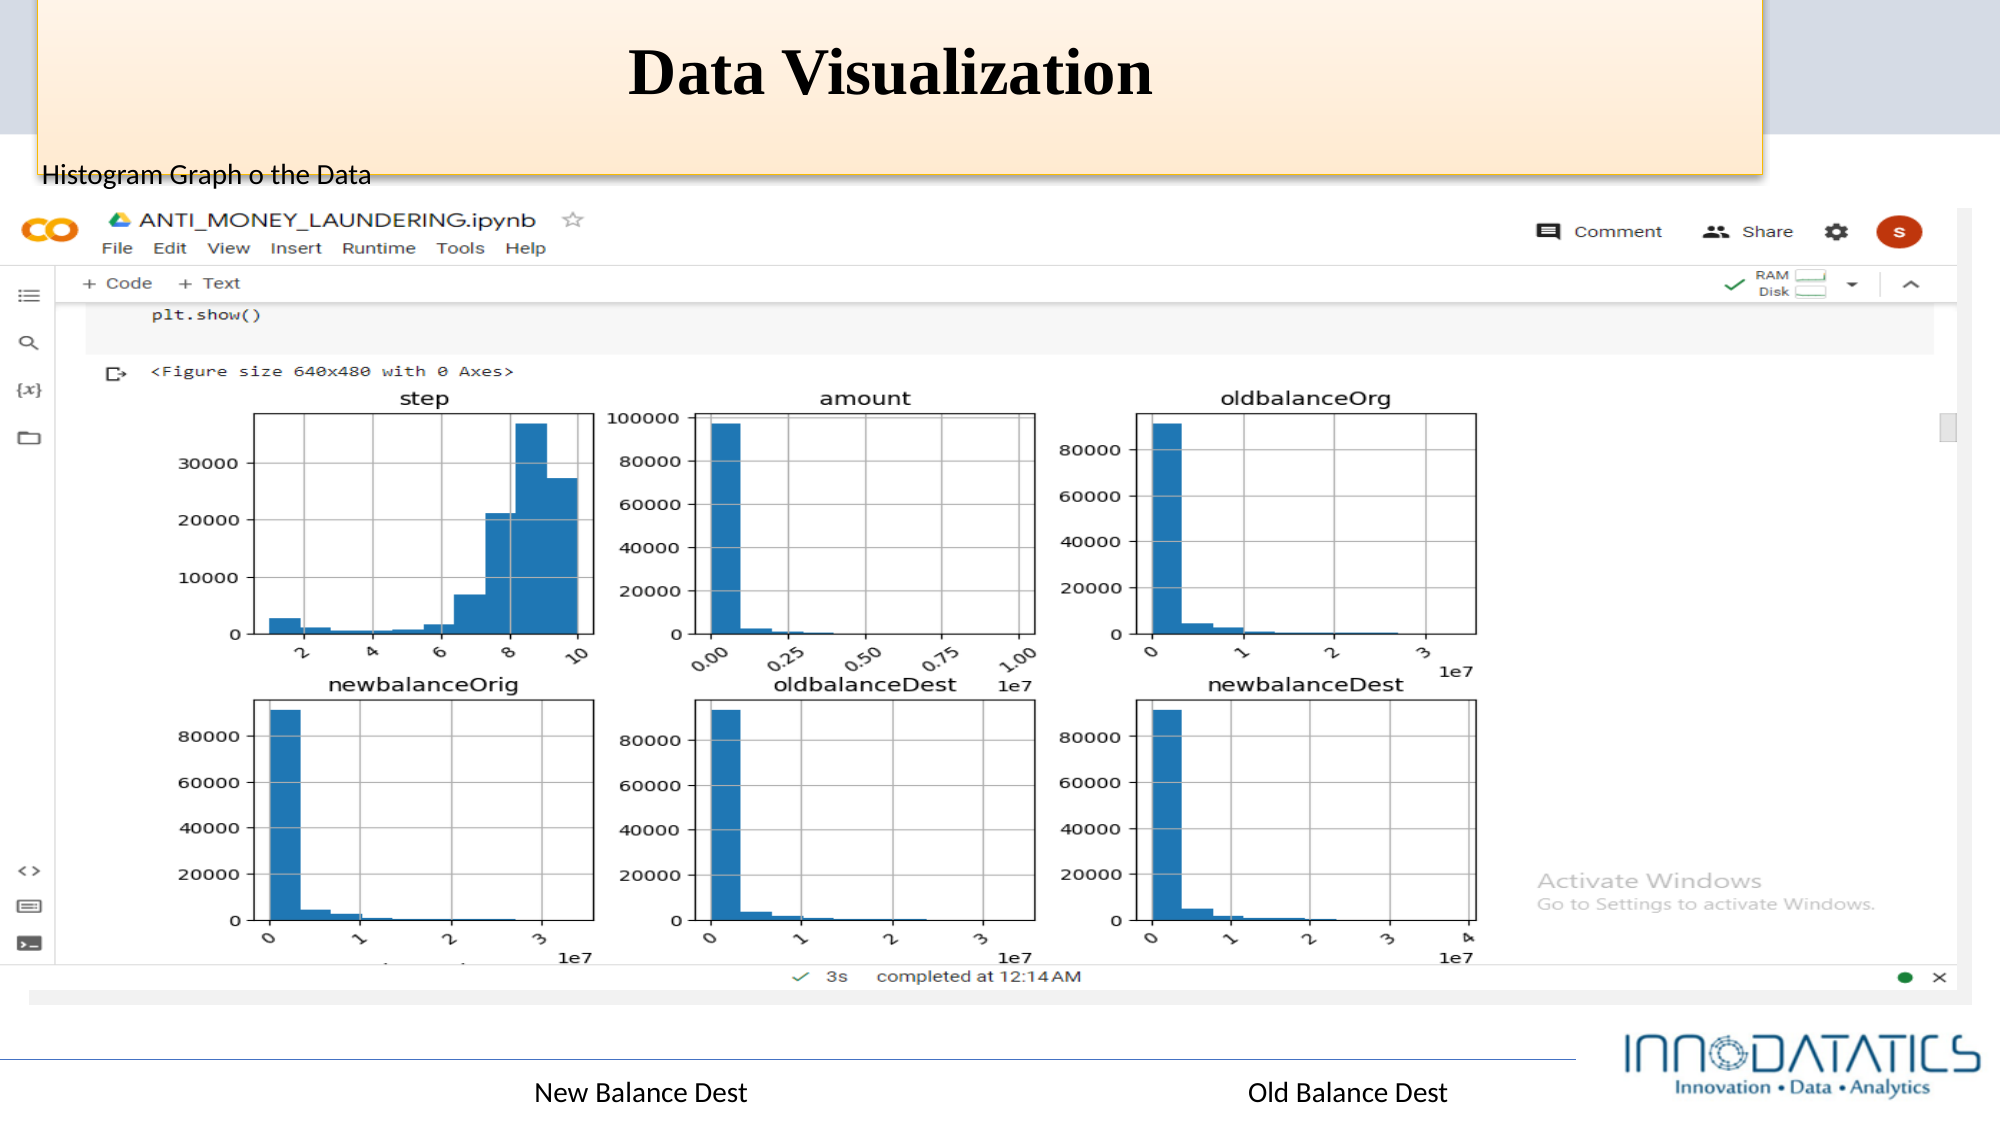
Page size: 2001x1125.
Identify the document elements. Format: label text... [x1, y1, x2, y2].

text_box [25, 204, 1977, 1009]
text_box Histogram Graph o the Data [26, 140, 1017, 199]
picture [1623, 1006, 1998, 1124]
picture [0, 199, 1957, 991]
text_box Old Balance Dest [1233, 1058, 1484, 1124]
title Data Visualization [37, 0, 1763, 175]
text_box New Balance Dest [519, 1058, 770, 1124]
